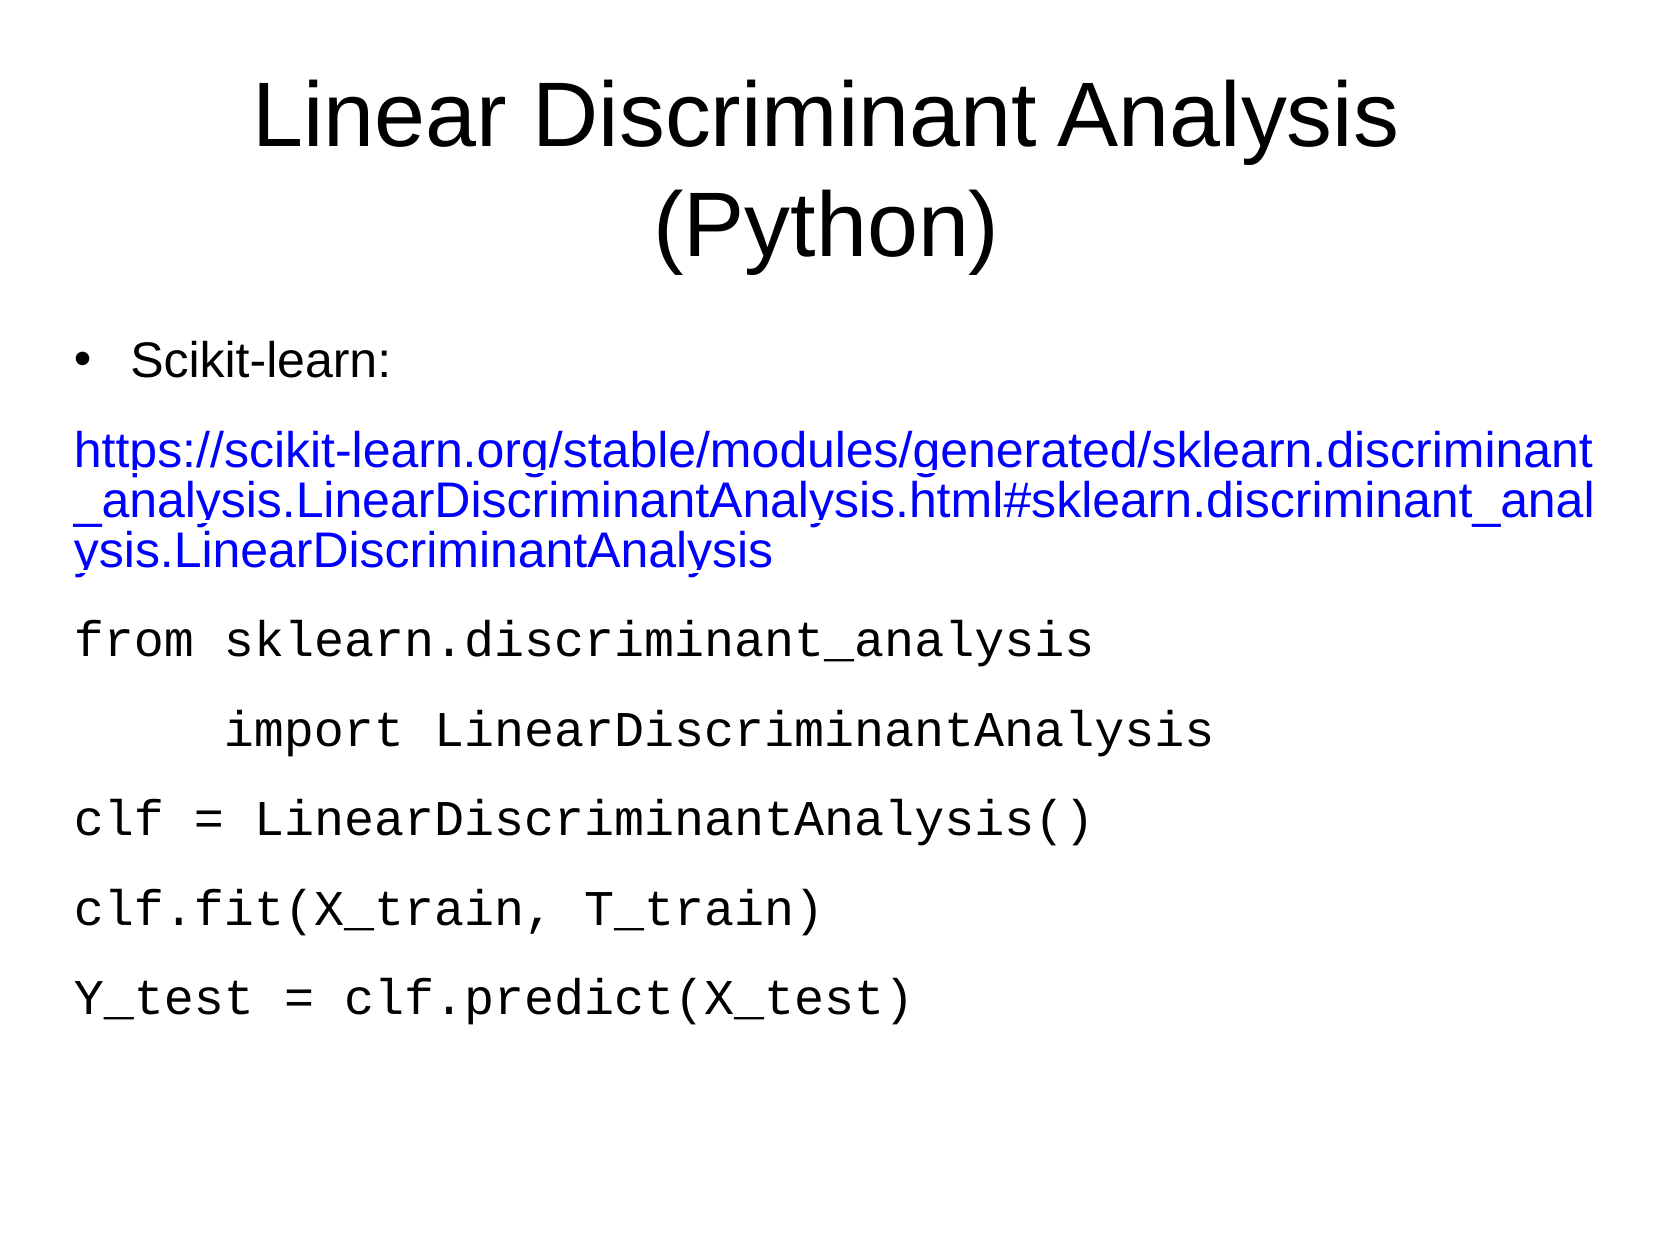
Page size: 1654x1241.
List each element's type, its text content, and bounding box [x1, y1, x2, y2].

text_box Scikit-learn: https://scikit-learn.org/stable/modules/generated/sklearn.discriminant_analysis.LinearDiscriminantAnalysis.html#sklearn.discriminant_analysis.LinearDiscriminantAnalysis from sklearn.discriminant_analysis import LinearDiscriminantAnalysis clf = LinearDiscriminantAnalysis() clf.fit(X_train, T_train) Y_test = clf.predict(X_test) [56, 327, 1603, 1189]
text_box Linear Discriminant Analysis (Python) [82, 61, 1571, 269]
